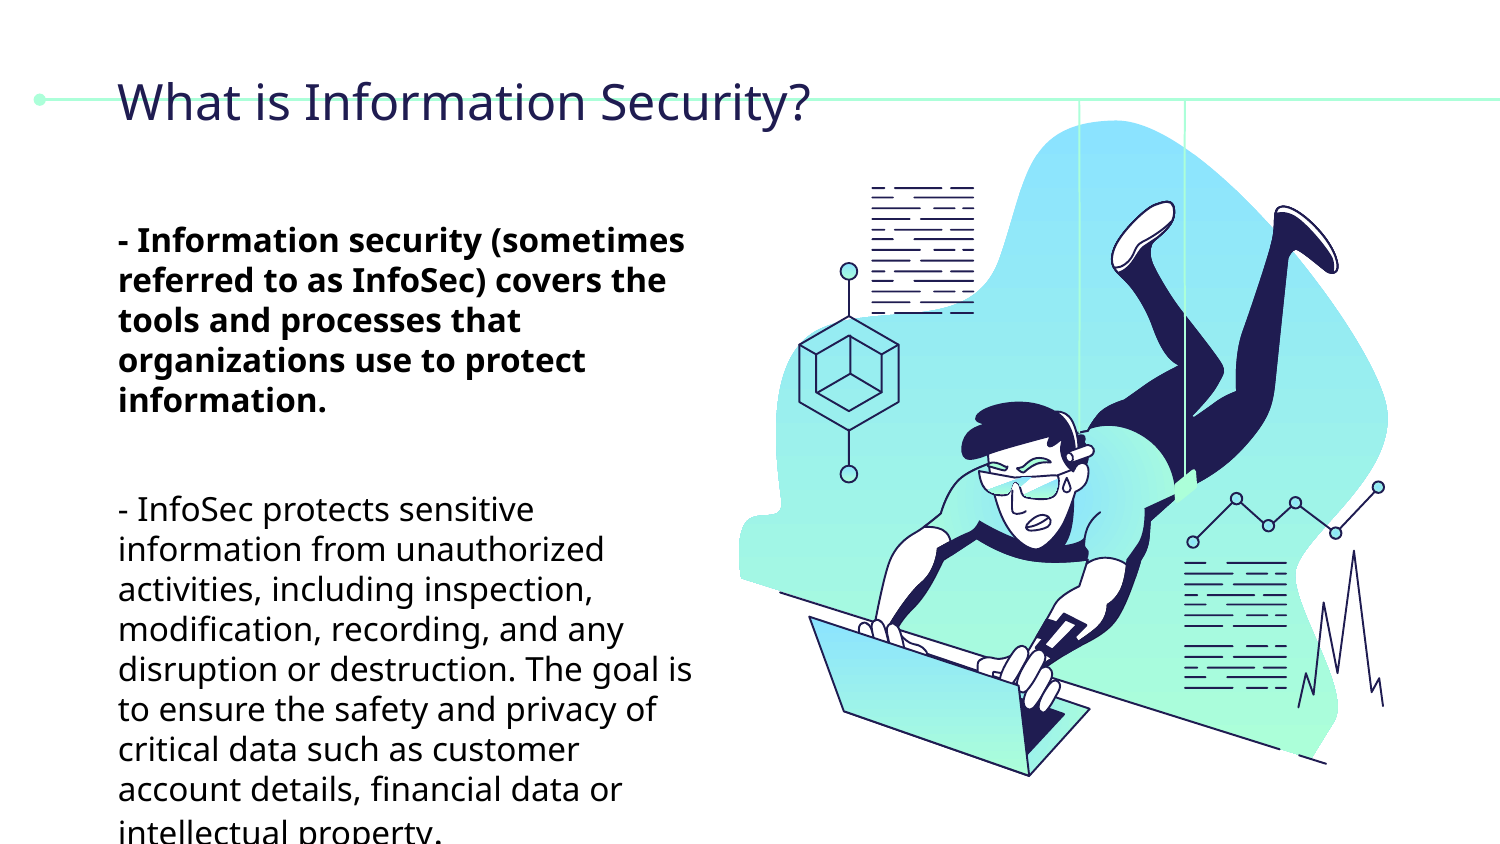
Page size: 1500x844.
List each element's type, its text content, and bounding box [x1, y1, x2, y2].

title What is Information Security? [102, 55, 1101, 144]
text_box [778, 99, 1386, 778]
text_box [738, 514, 773, 589]
list - Information security (sometimes referred to as InfoSec) covers the tools and processes that organizations use to protect information. - InfoSec protects sensitive information from unauthorized activities, including inspection, modification, recording, and any disruption or destruction. The goal is to ensure the safety and privacy of critical data such as customer account details, financial data or intellectual property. [102, 204, 712, 726]
